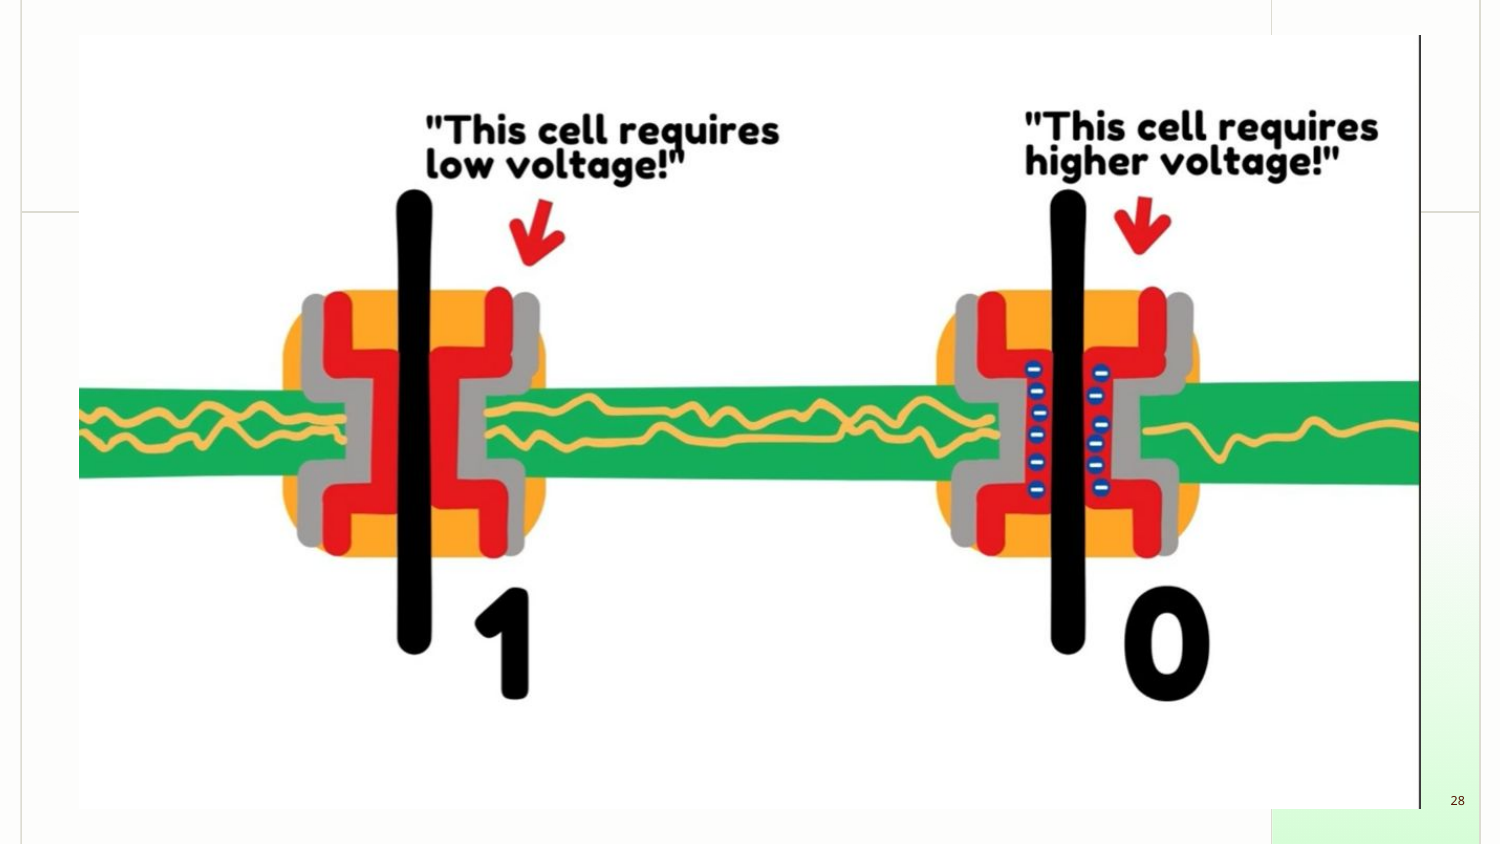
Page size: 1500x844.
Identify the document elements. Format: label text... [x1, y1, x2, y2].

picture [79, 35, 1479, 844]
slide_number ‹#› [1390, 778, 1481, 843]
